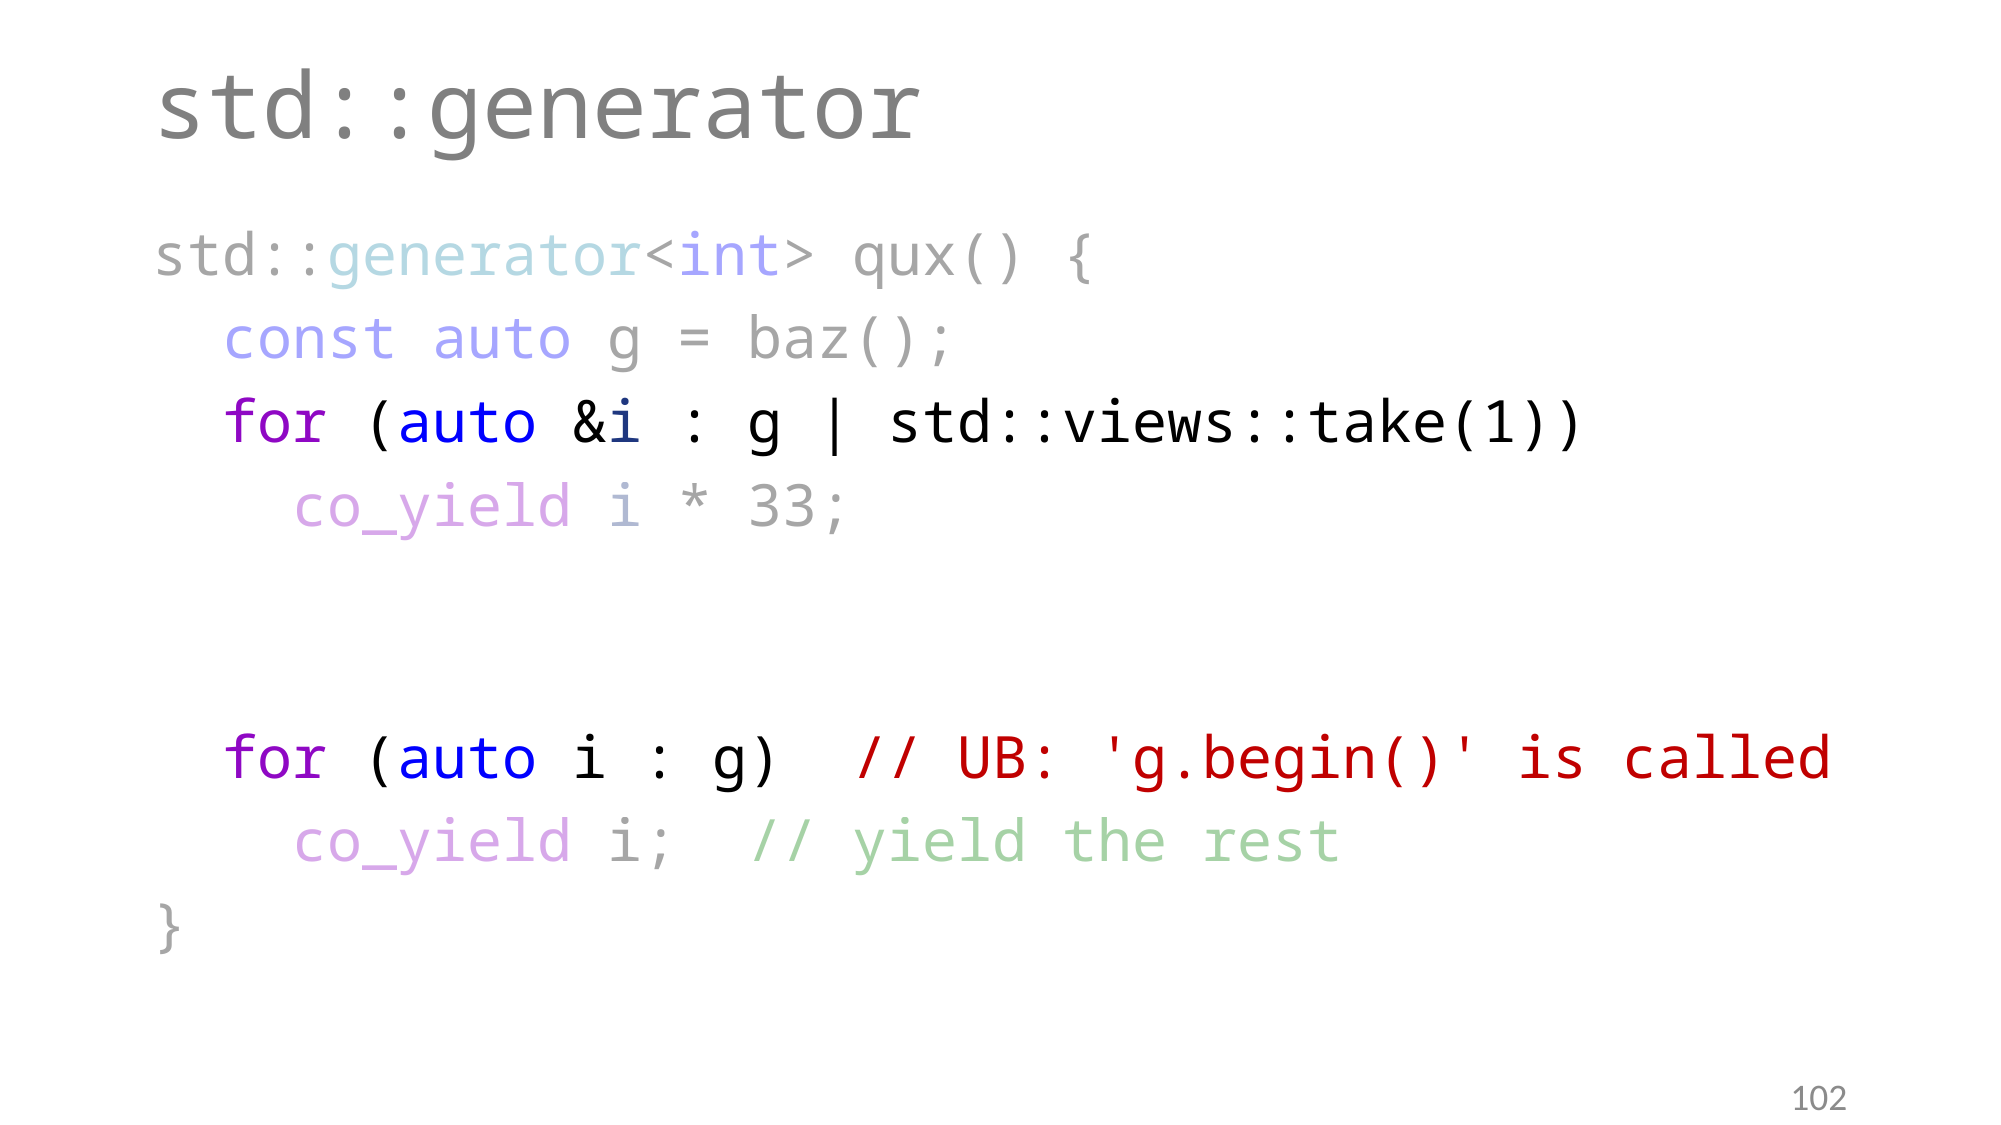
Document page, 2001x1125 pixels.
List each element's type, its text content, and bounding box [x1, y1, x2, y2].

slide_number 102 [1412, 1065, 1863, 1125]
list std::generator<int> qux() { const auto g = baz(); for (auto &i : g | std::views::take(1)) co_yield i * 33; for (auto i : g) // UB: 'g.begin()' is called co_yield i; // yield the rest } [137, 217, 1863, 1066]
title std::generator [137, 0, 1863, 217]
